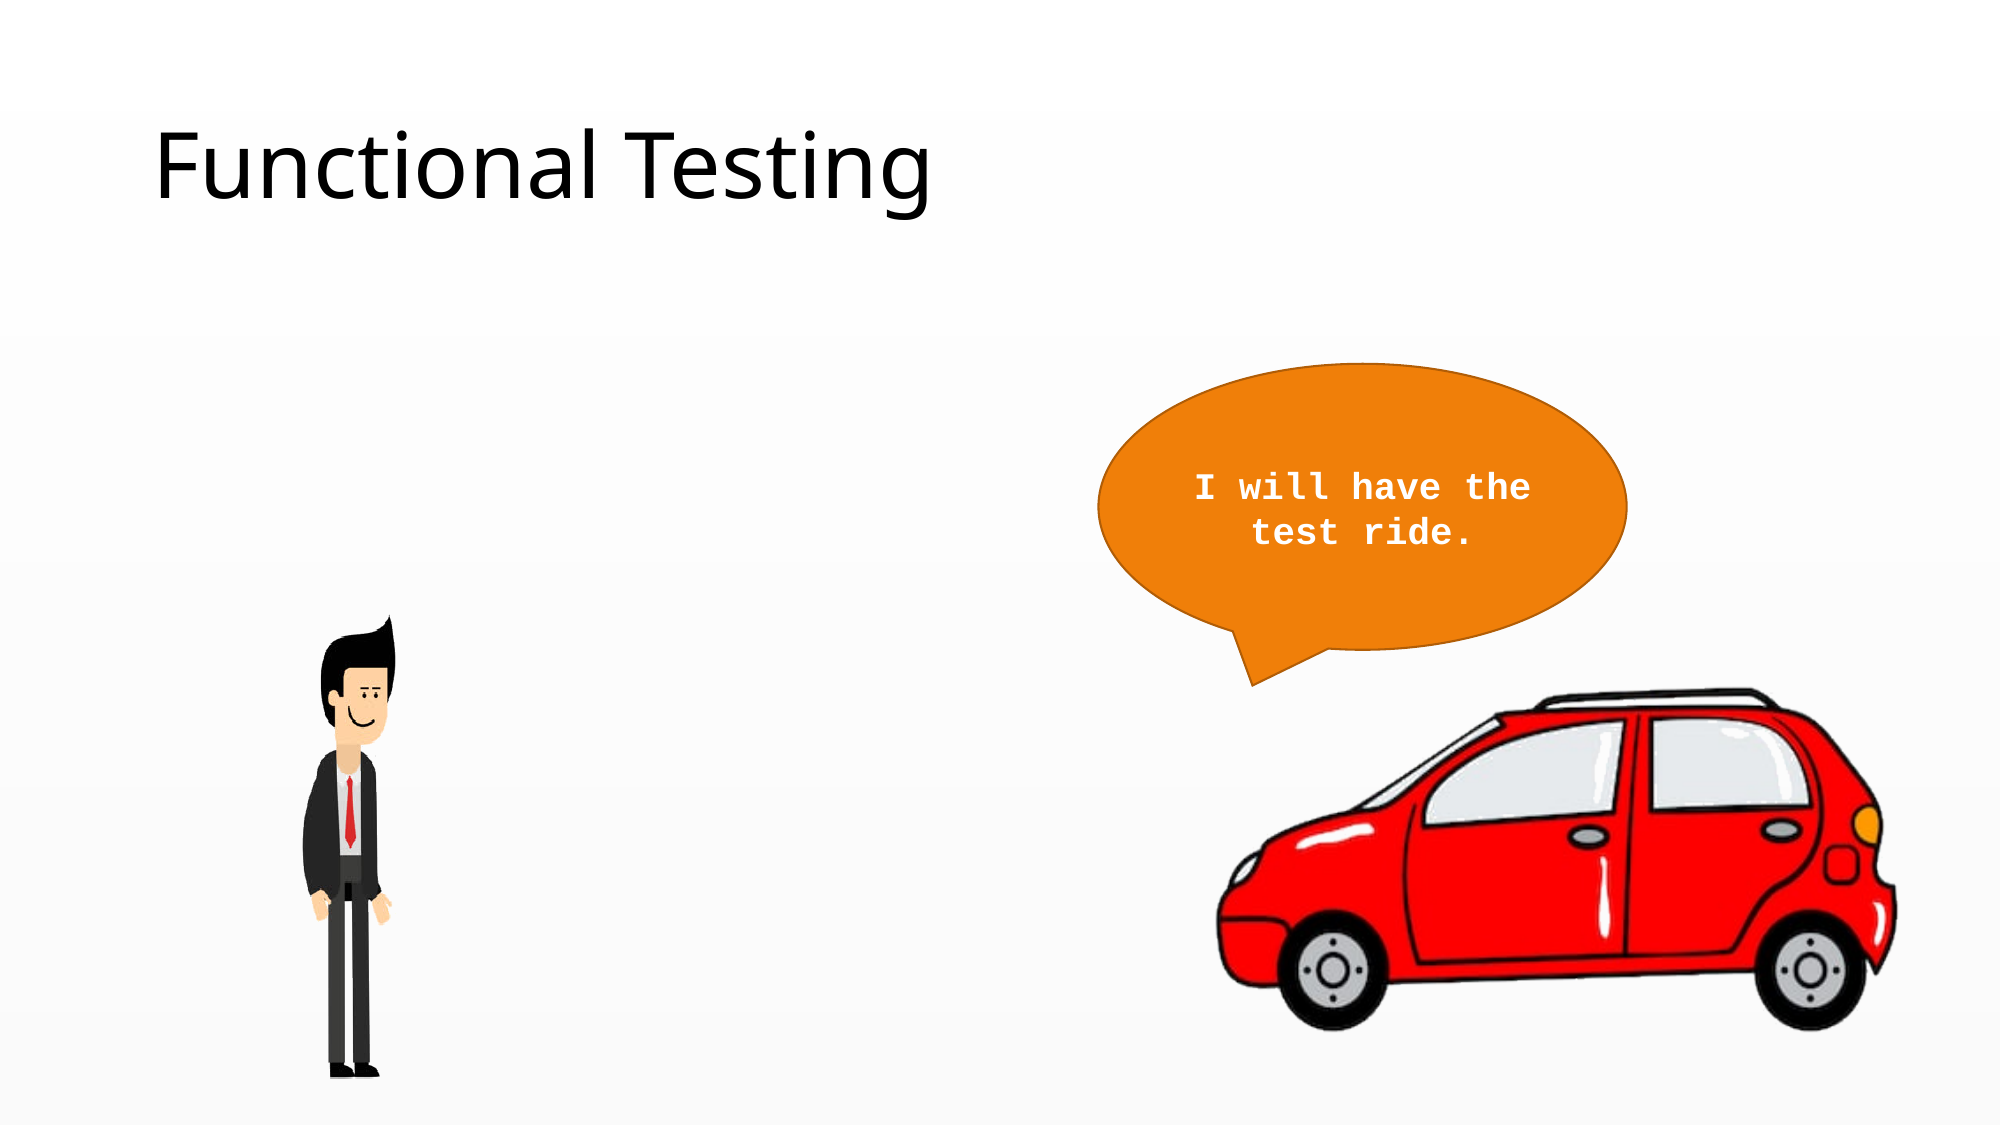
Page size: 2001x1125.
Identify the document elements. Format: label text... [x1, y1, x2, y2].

title Functional Testing [137, 59, 1863, 278]
text_box I will have the test ride. [1097, 362, 1628, 599]
picture [17, 568, 700, 1125]
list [1154, 599, 1968, 1097]
